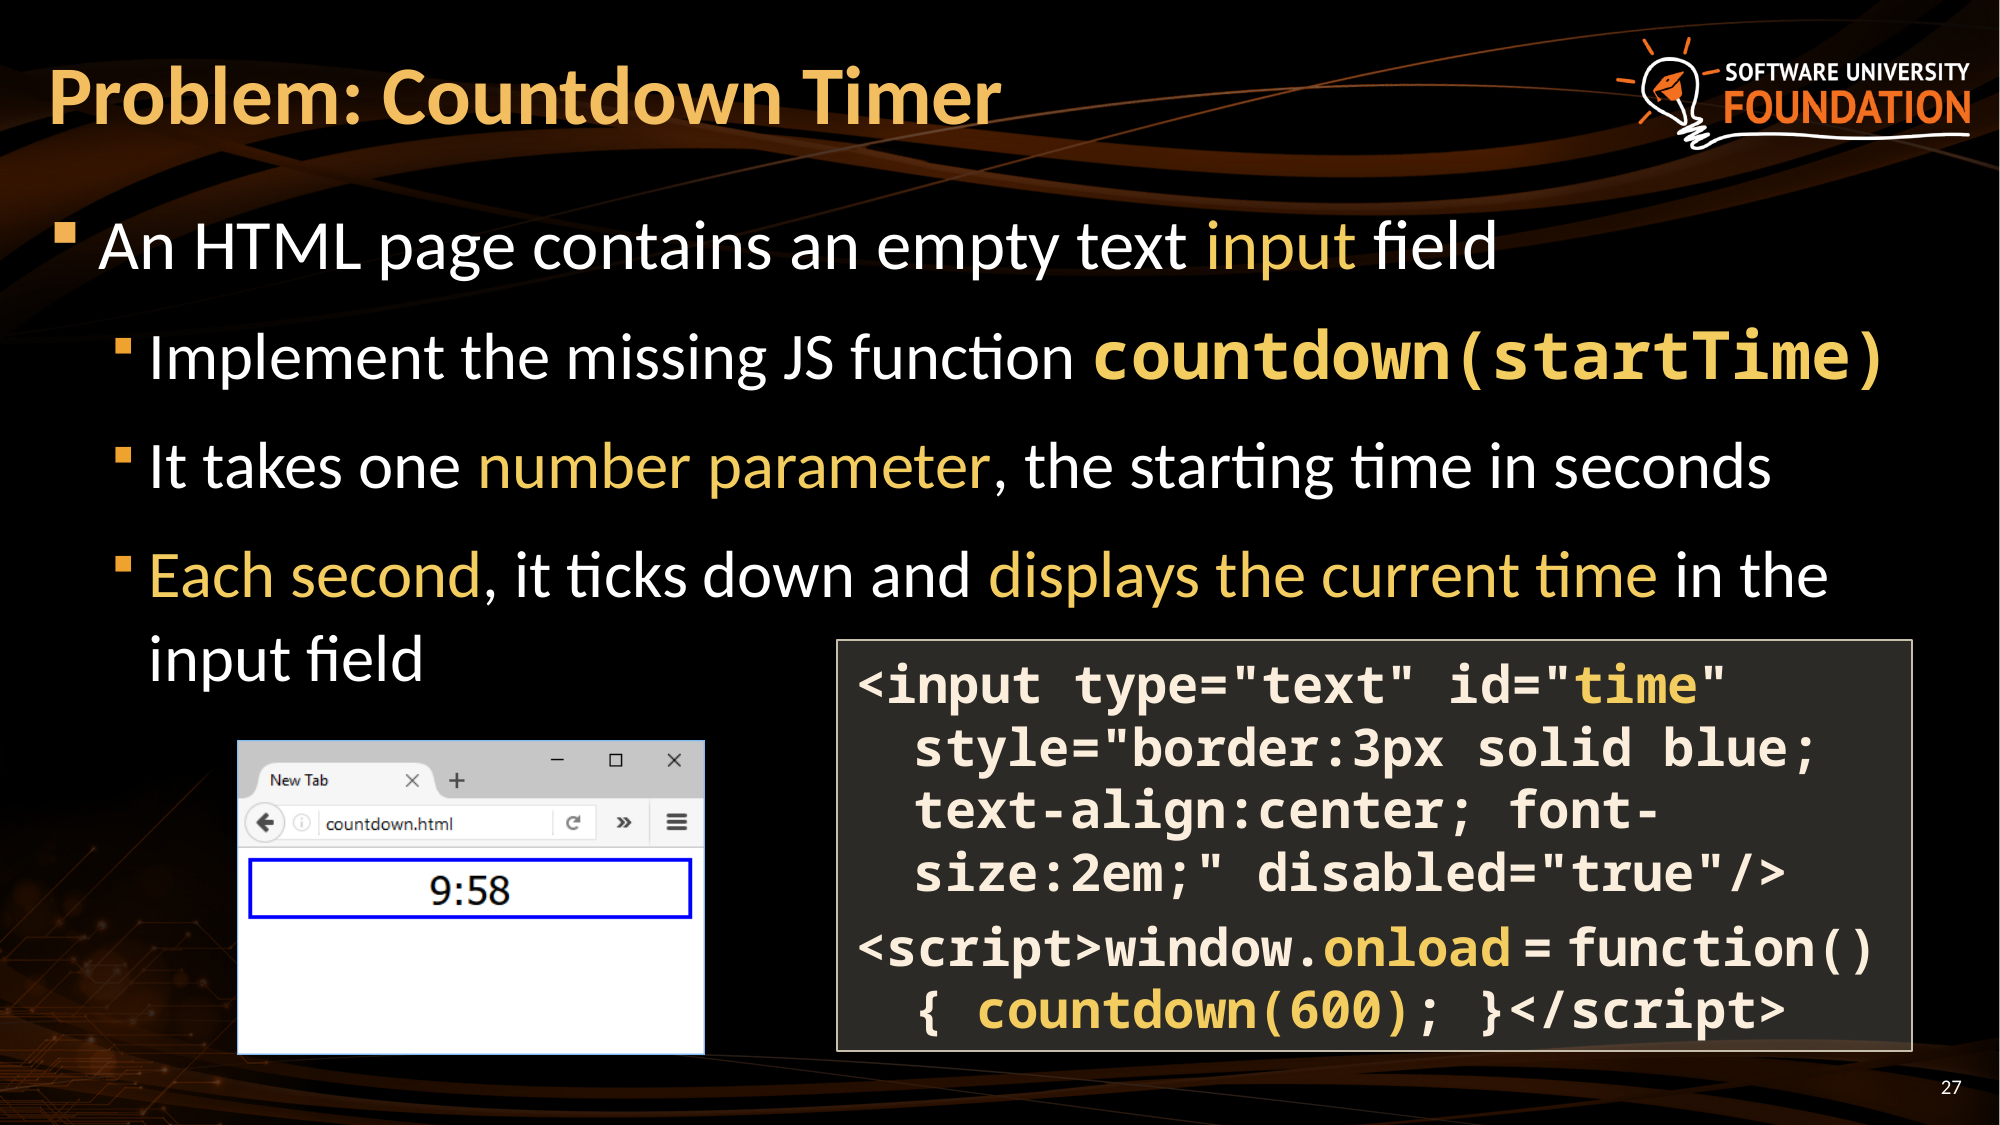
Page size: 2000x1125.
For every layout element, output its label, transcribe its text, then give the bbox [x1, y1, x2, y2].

list An HTML page contains an empty text input field Implement the missing JS function countdown(startTime) It takes one number parameter, the starting time in seconds Each second, it ticks down and displays the current time in the input field [31, 188, 1968, 1103]
picture [0, 0, 2000, 1125]
title Problem: Countdown Timer [30, 6, 1602, 189]
text_box <input type="text" id="time" style="border:3px solid blue; text-align:center; font-size:2em;" disabled="true"/> <script>window.onload = function() { countdown(600); }</script> [837, 639, 1913, 1051]
